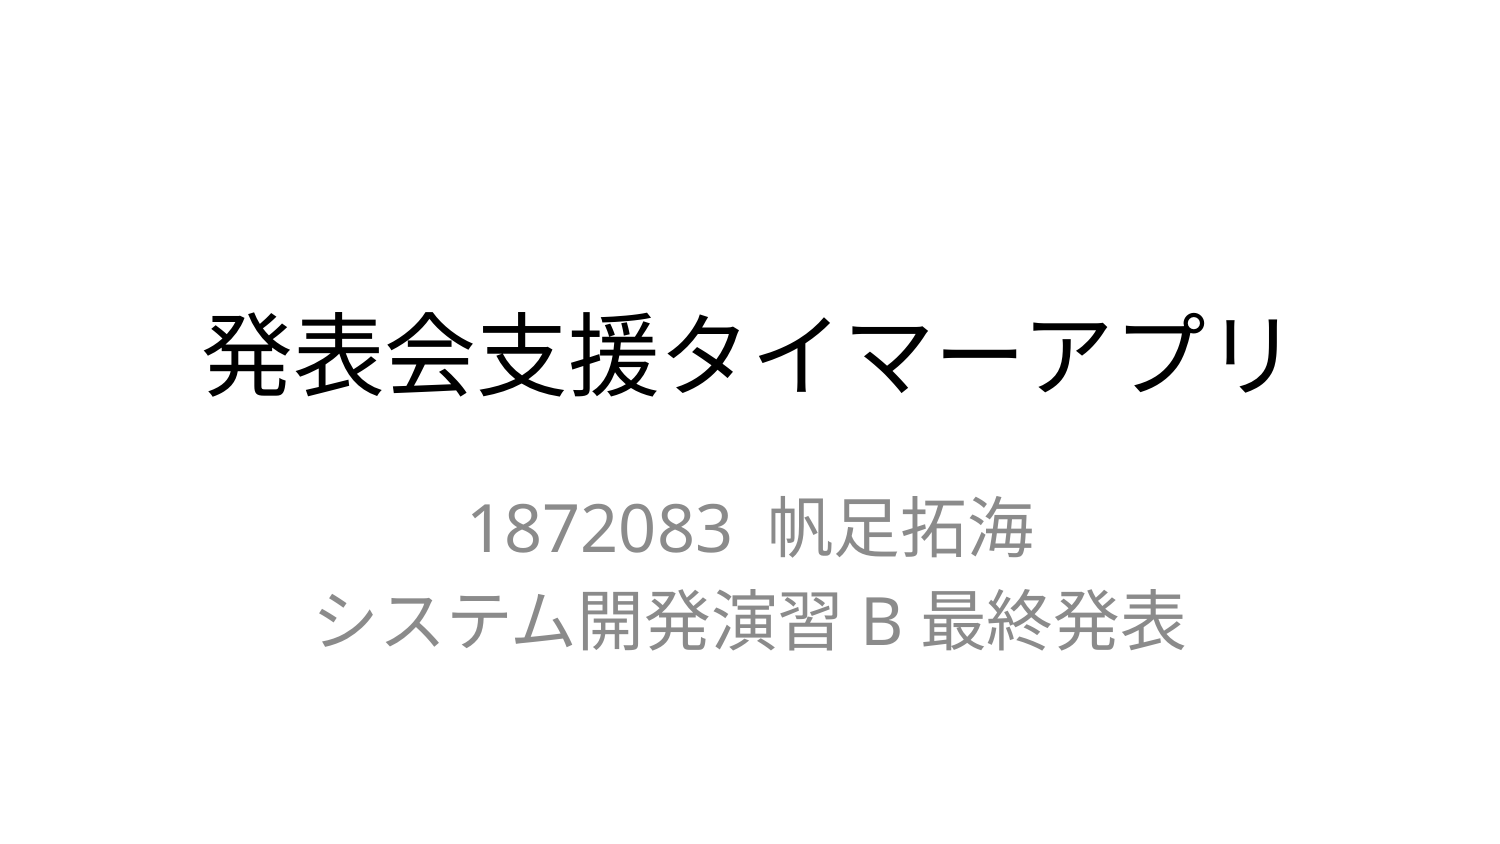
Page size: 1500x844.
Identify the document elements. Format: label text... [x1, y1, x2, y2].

subtitle 1872083 帆足拓海 システム開発演習B最終発表 [225, 478, 1275, 694]
title 発表会支援タイマーアプリ [112, 262, 1388, 443]
